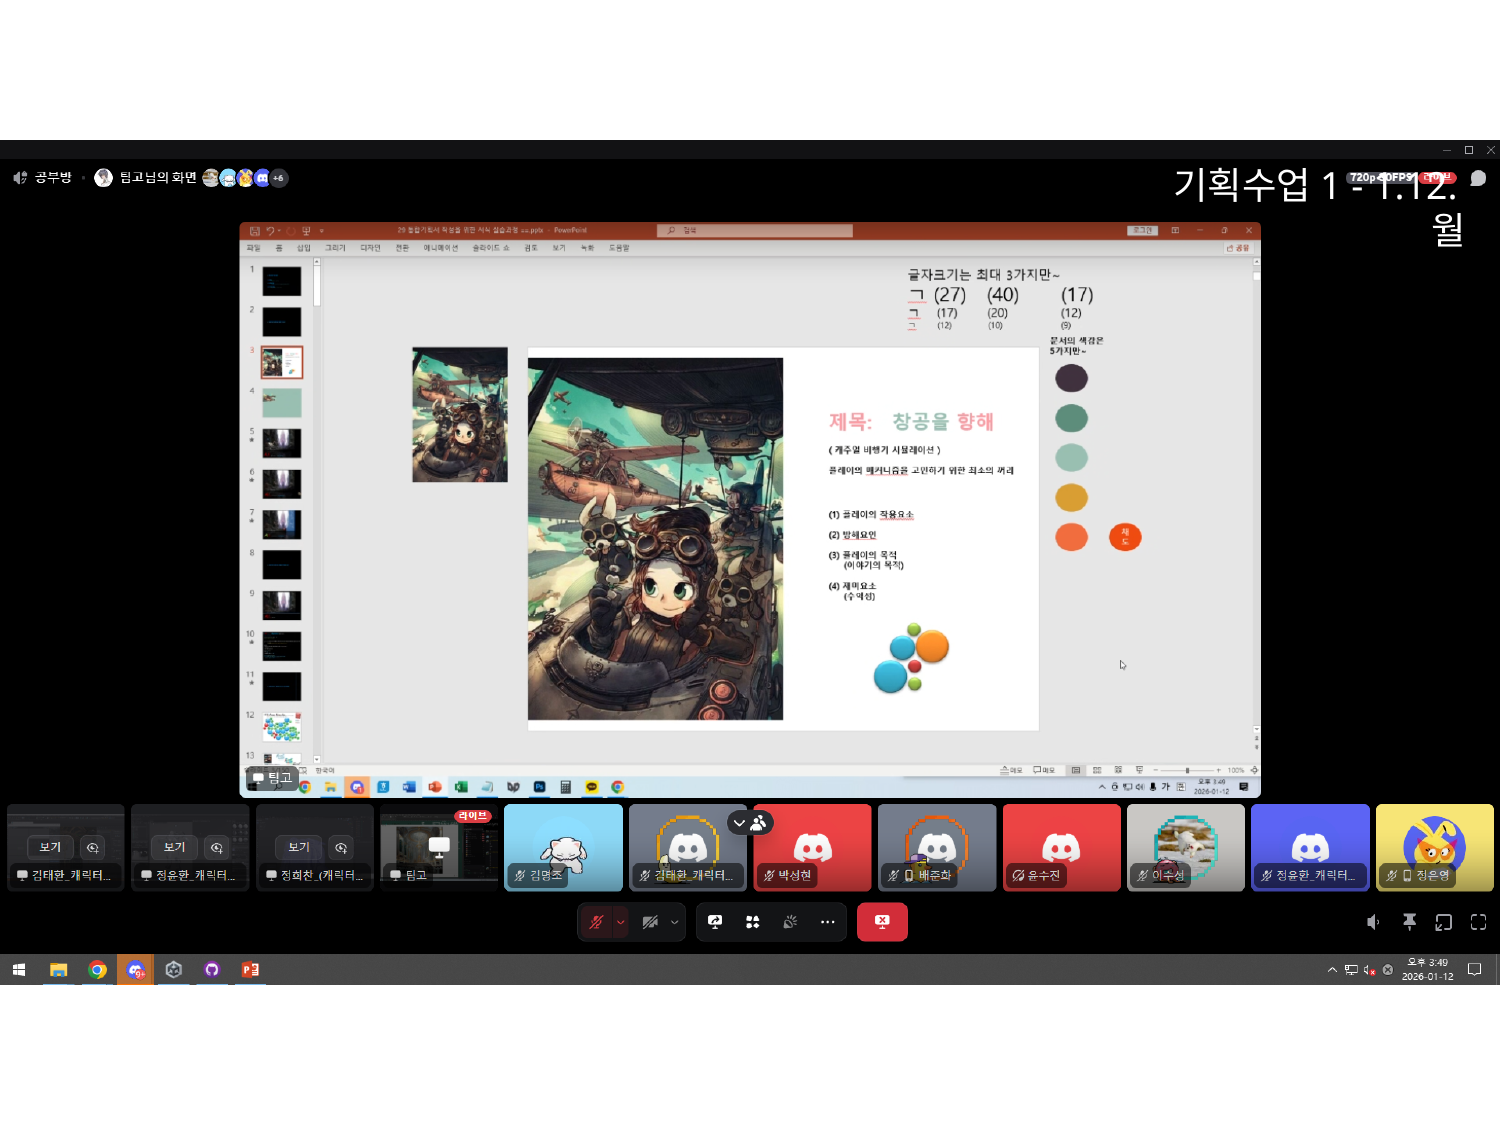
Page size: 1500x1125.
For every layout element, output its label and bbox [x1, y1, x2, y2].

picture [0, 140, 1500, 985]
